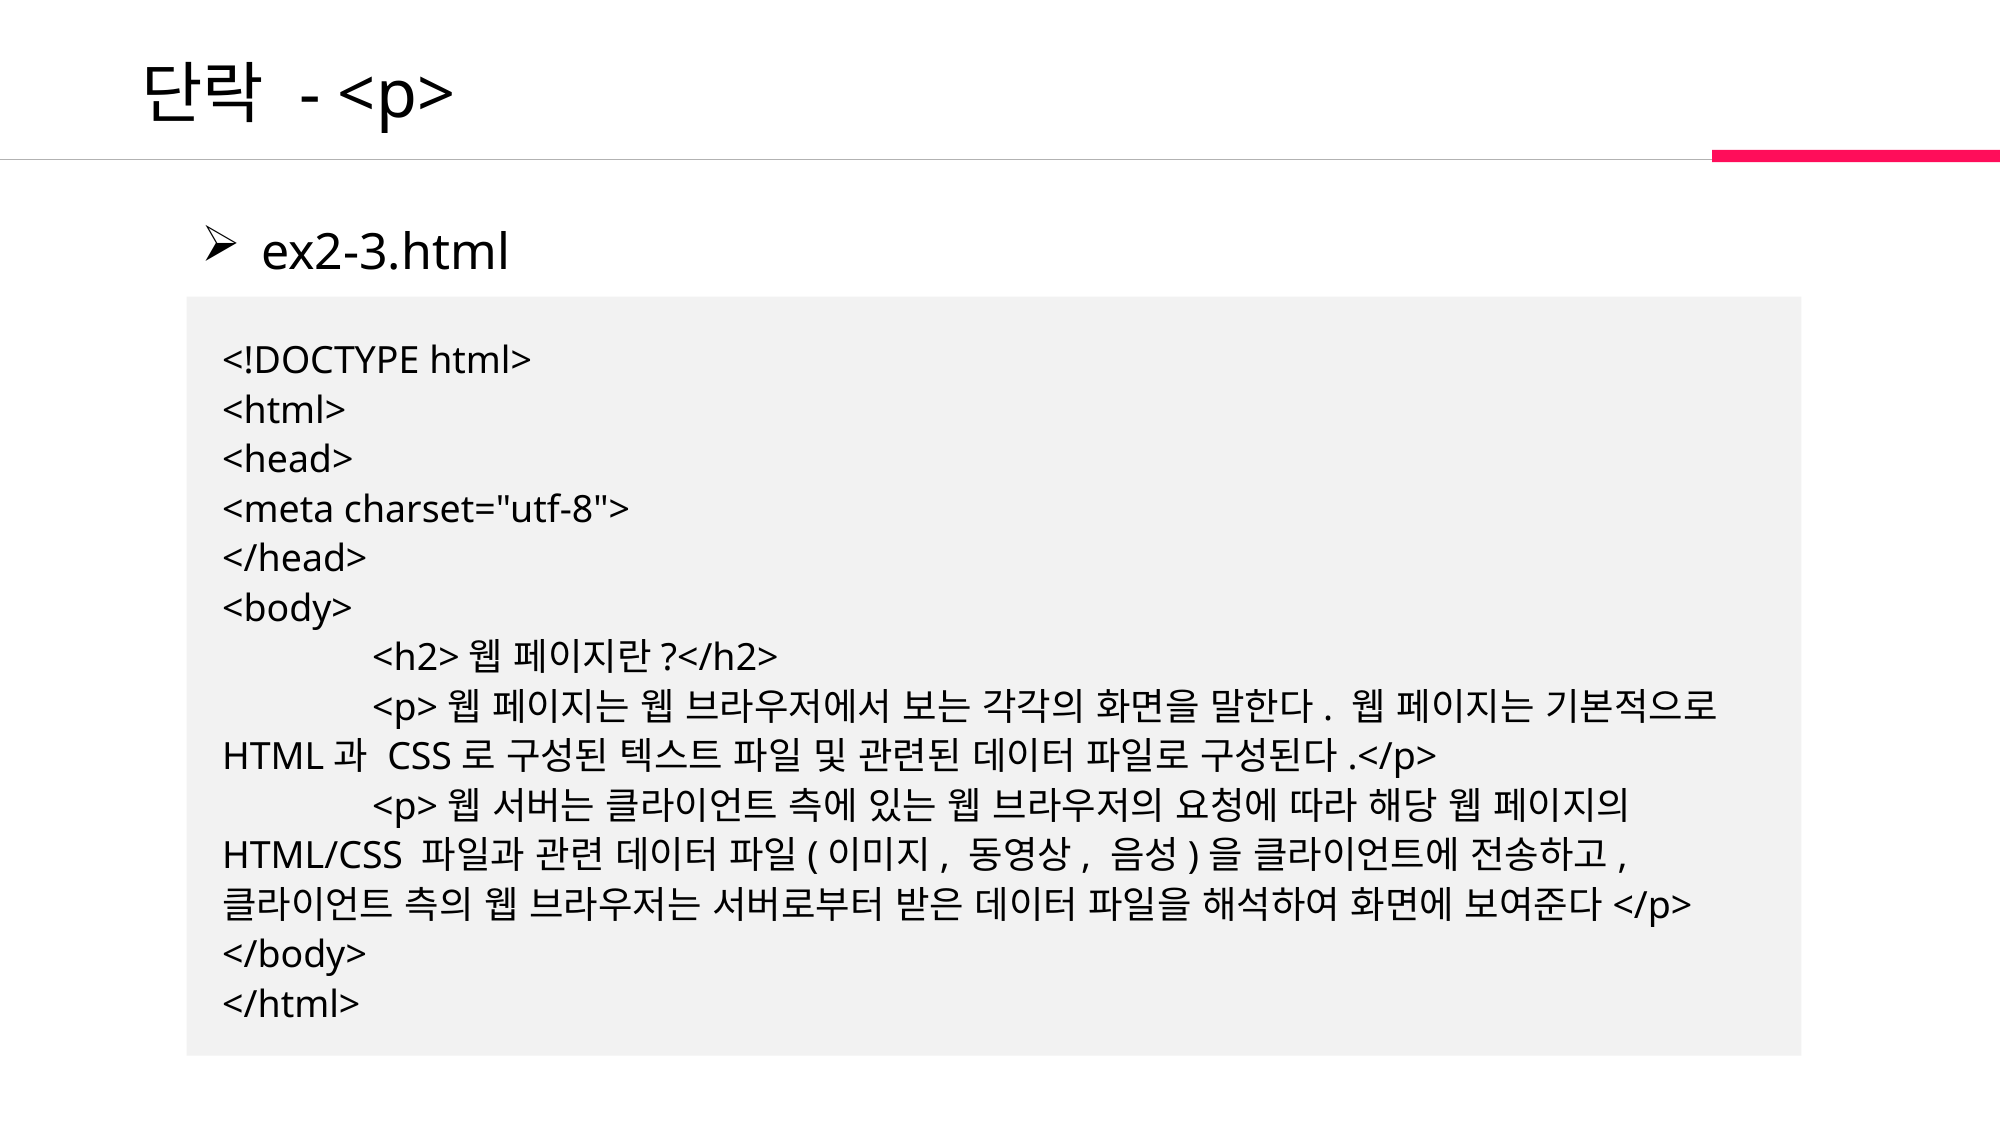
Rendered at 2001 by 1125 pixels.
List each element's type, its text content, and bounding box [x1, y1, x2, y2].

text_box 단락 - <p> [126, 43, 1438, 139]
text_box <!DOCTYPE html> <html> <head> <meta charset="utf-8"> </head> <body> <h2>웹 페이지란?</h2> <p>웹 페이지는 웹 브라우저에서 보는 각각의 화면을 말한다. 웹 페이지는 기본적으로 HTML과 CSS로 구성된 텍스트 파일 및 관련된 데이터 파일로 구성된다.</p> <p>웹 서버는 클라이언트 측에 있는 웹 브라우저의 요청에 따라 해당 웹 페이지의 HTML/CSS 파일과 관련 데이터 파일(이미지, 동영상, 음성)을 클라이언트에 전송하고, 클라이언트 측의 웹 브라우저는 서버로부터 받은 데이터 파일을 해석하여 화면에 보여준다</p> </body> </html> [186, 295, 1802, 1057]
text_box ex2-3.html [186, 182, 586, 287]
text_box [1711, 149, 2000, 159]
